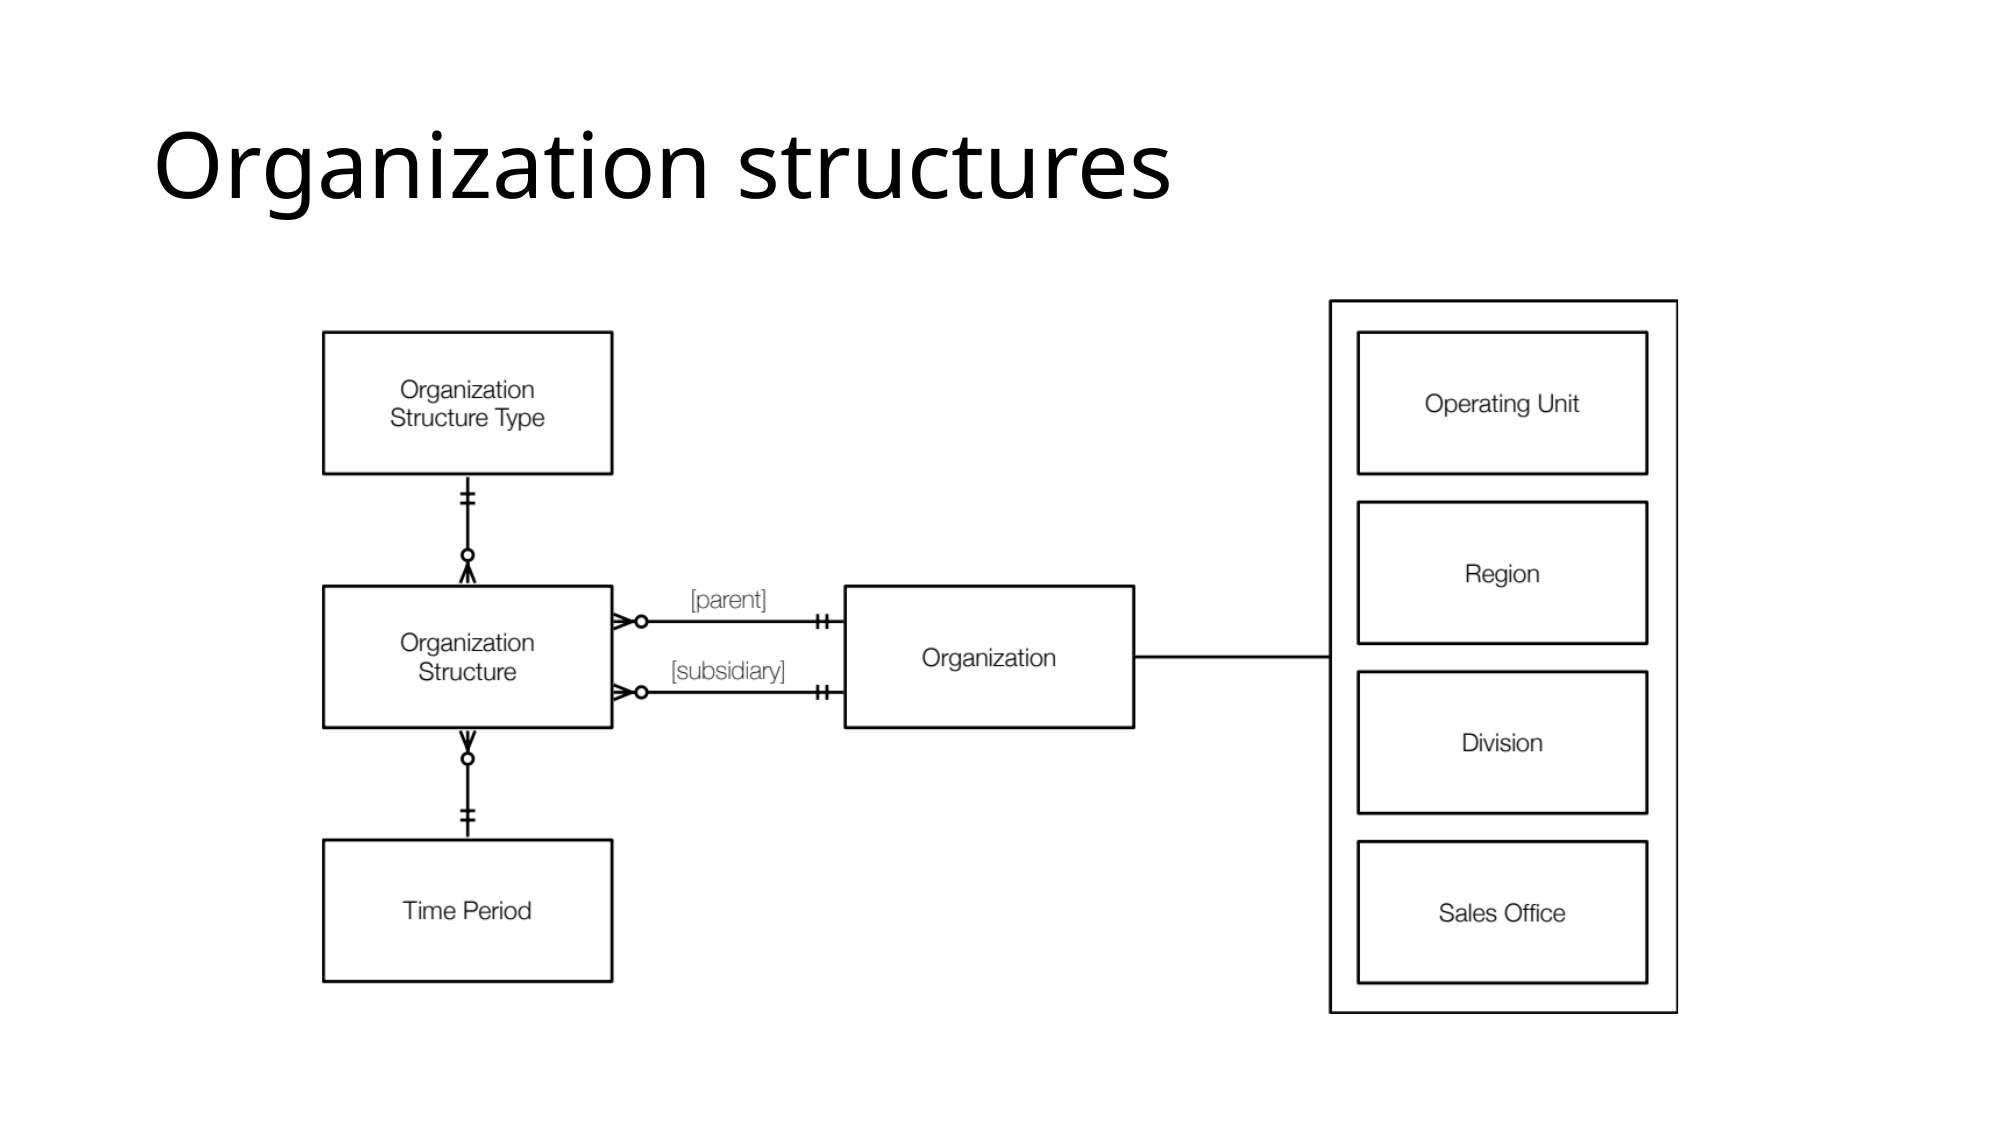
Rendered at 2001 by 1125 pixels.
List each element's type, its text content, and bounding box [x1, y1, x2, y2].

title Organization structures [137, 59, 1863, 278]
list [321, 299, 1679, 1014]
